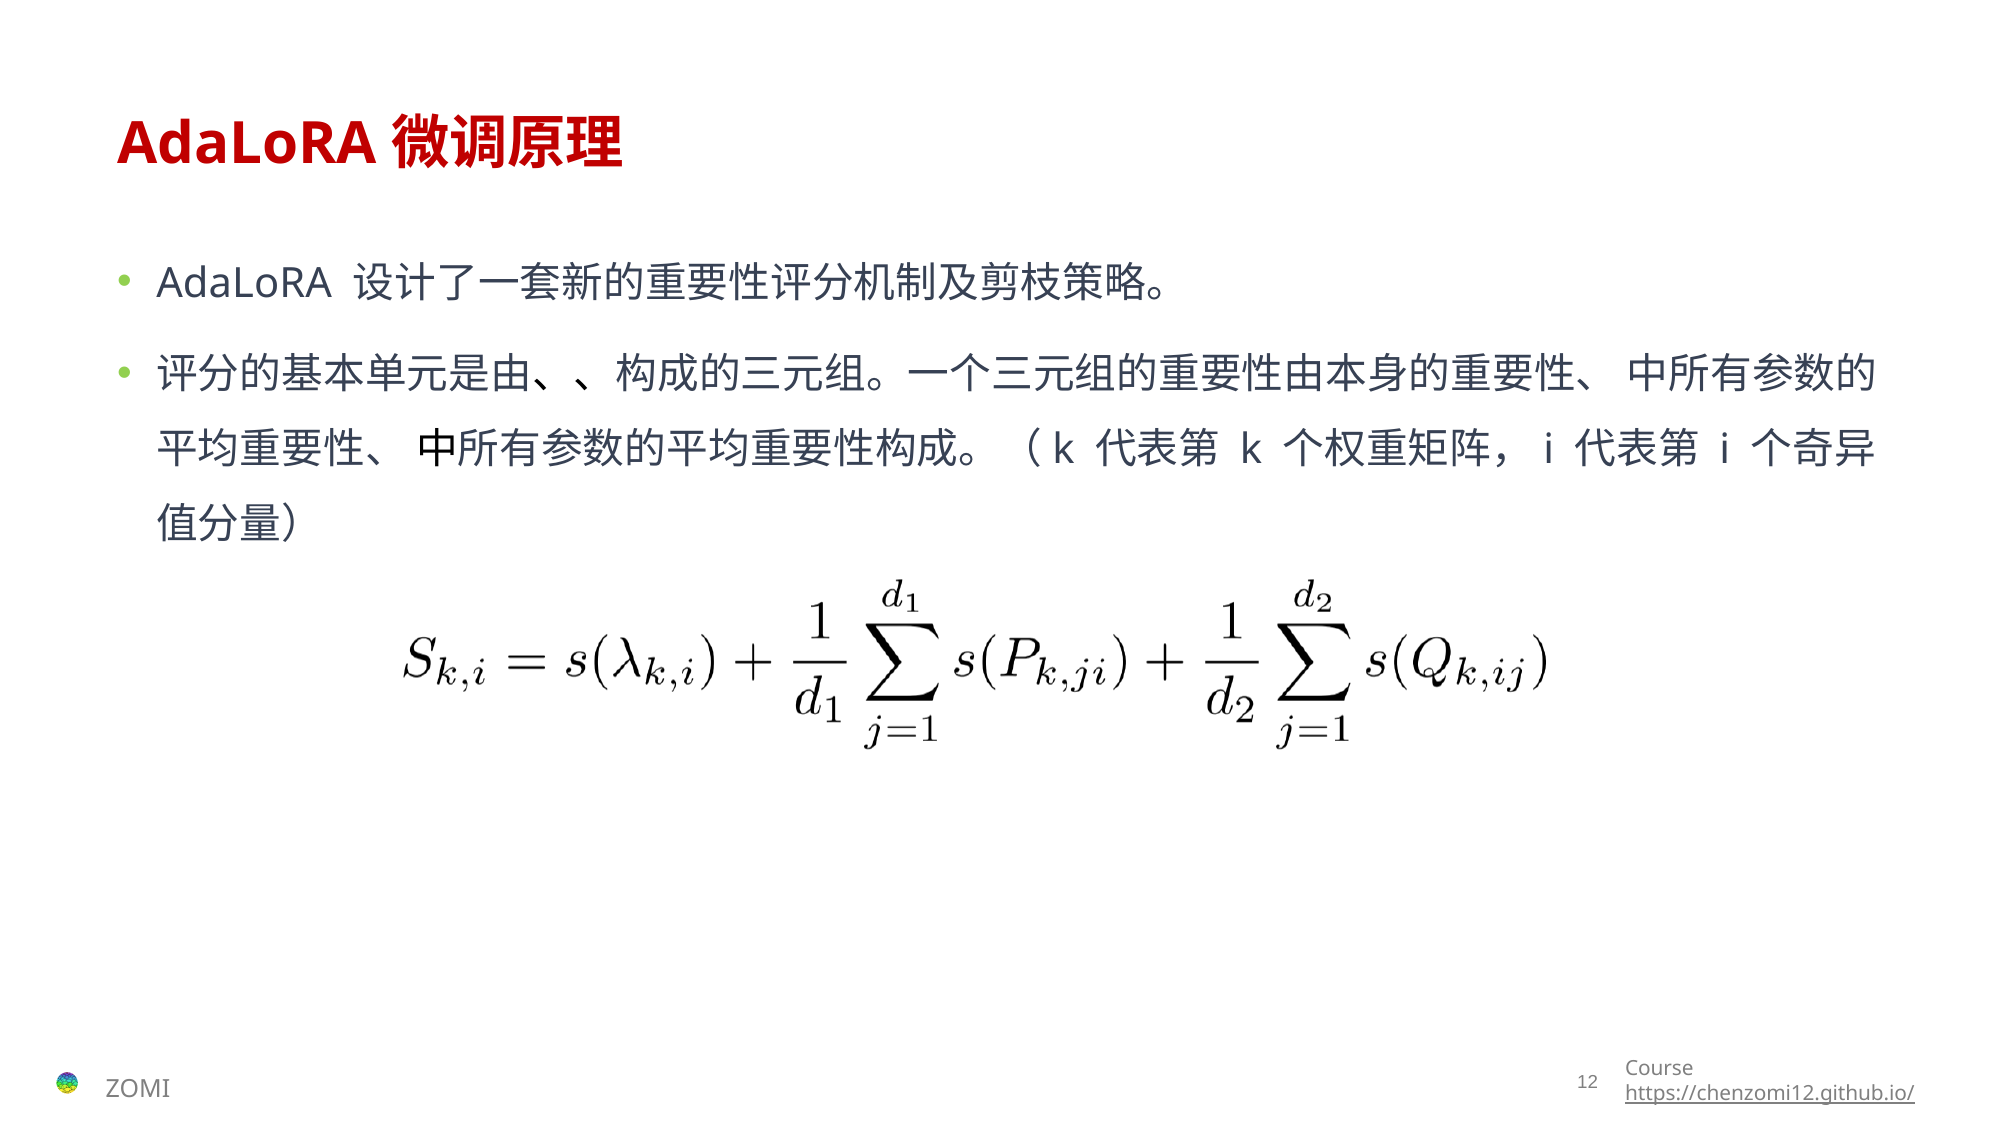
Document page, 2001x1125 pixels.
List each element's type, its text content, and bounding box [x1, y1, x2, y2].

picture [57, 1073, 77, 1093]
picture [369, 562, 1547, 763]
title AdaLoRA微调原理 [102, 91, 1901, 189]
